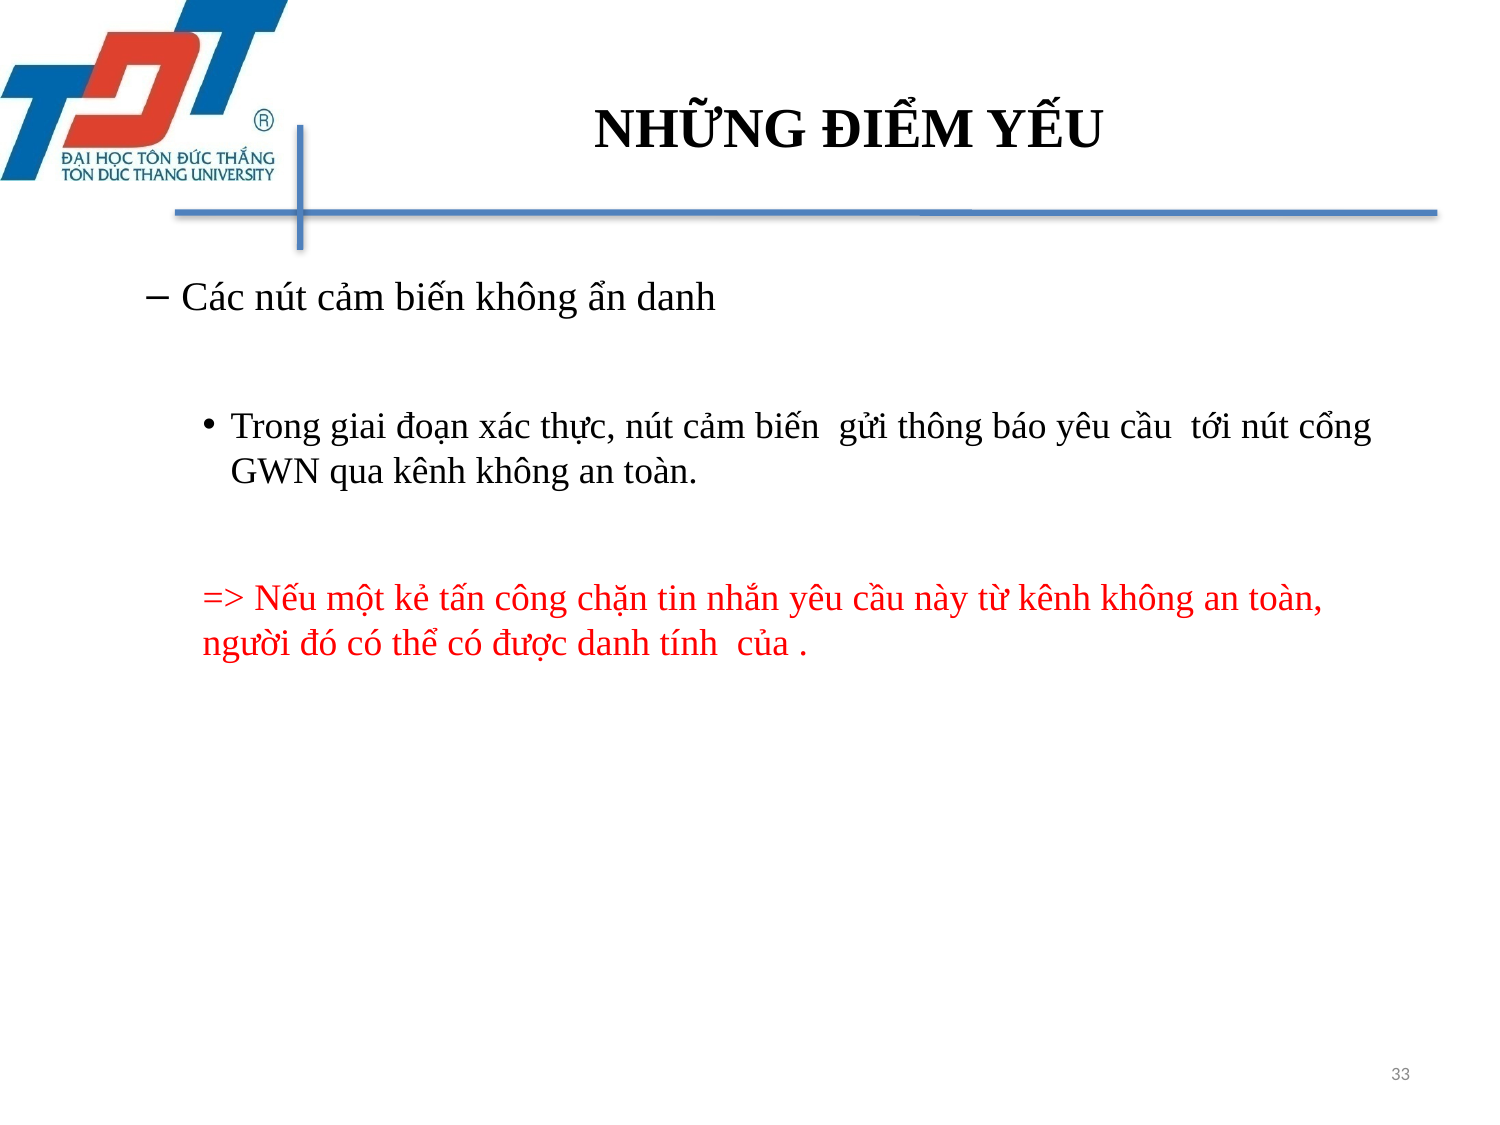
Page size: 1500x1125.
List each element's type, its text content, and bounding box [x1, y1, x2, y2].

title NHỮNG ĐIỂM YẾU [174, 31, 1500, 219]
picture [0, 0, 288, 181]
slide_number 33 [1074, 1042, 1425, 1103]
